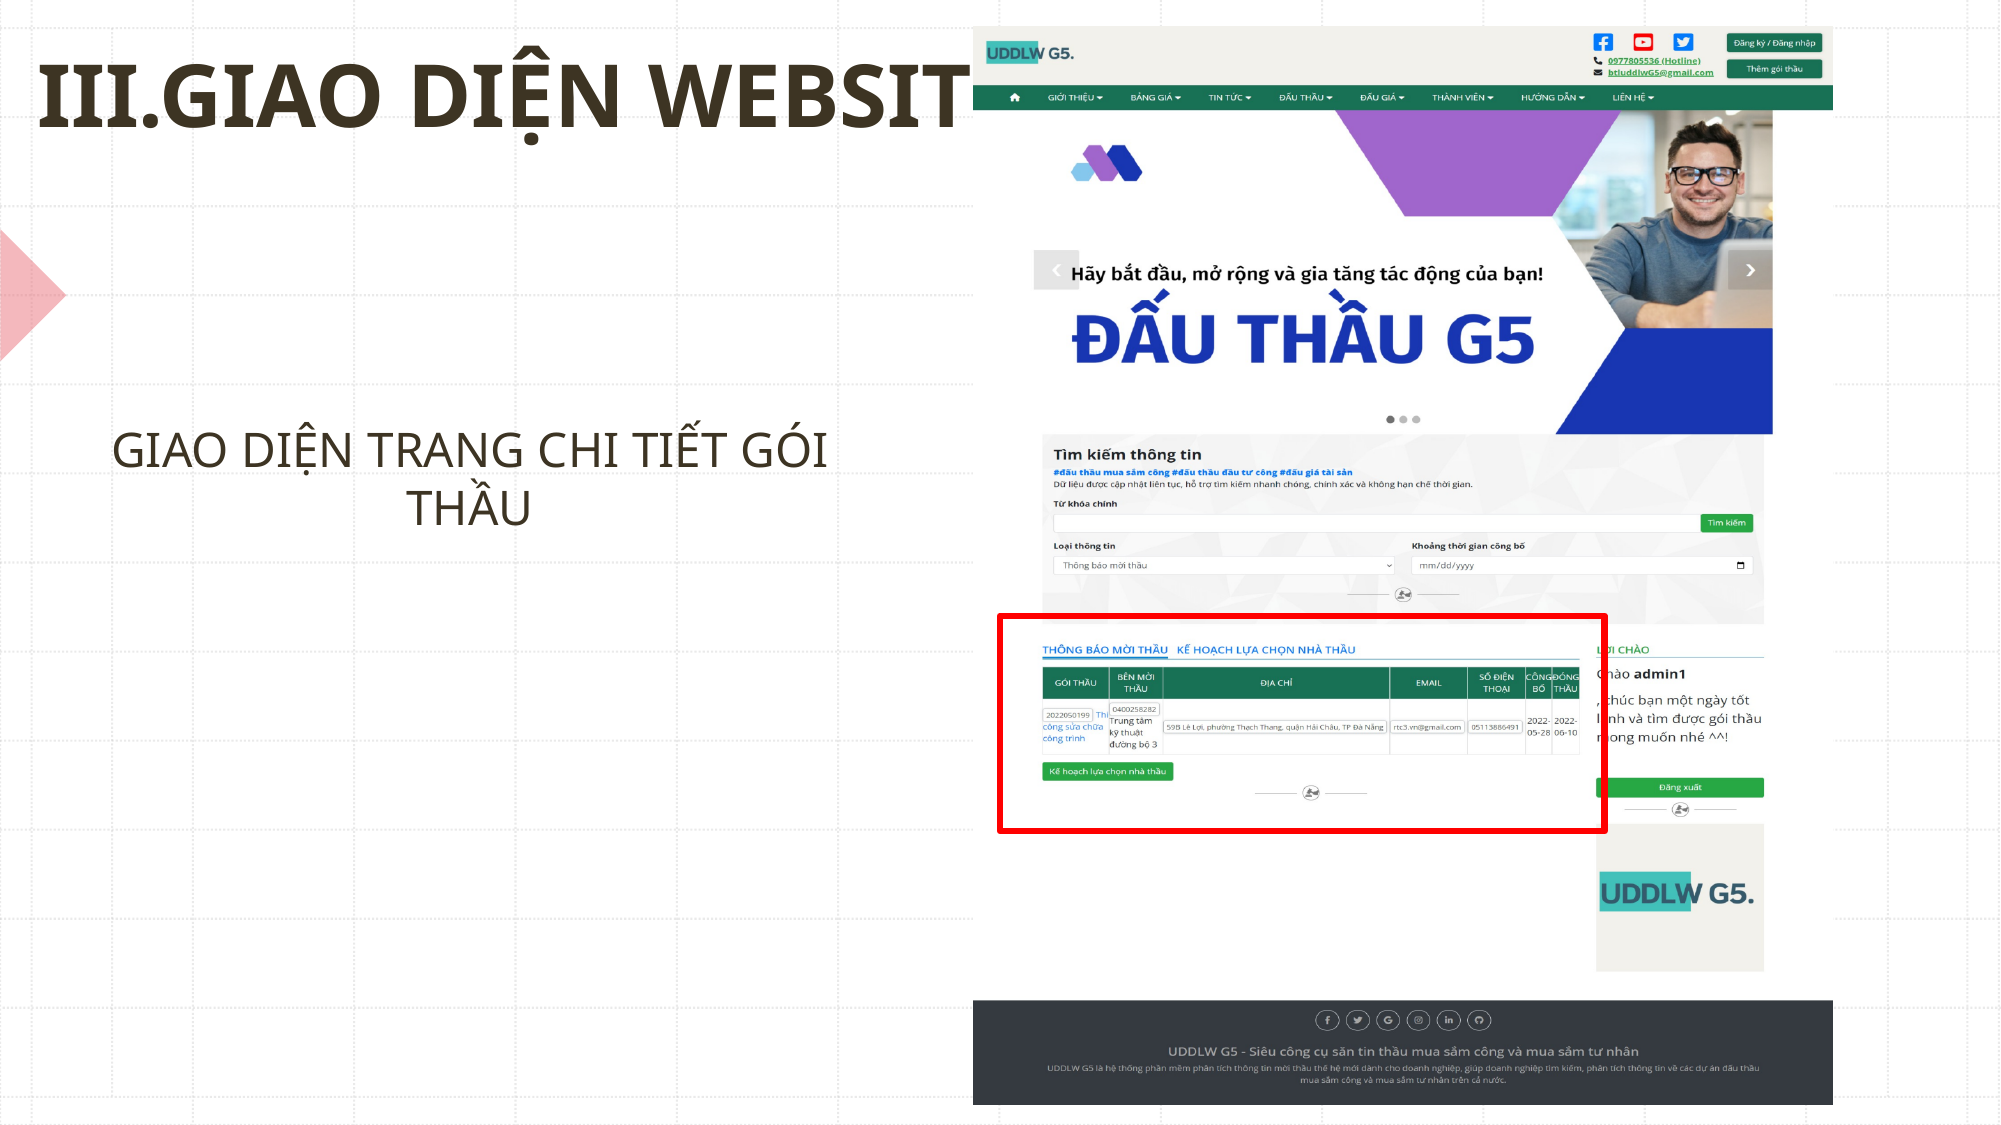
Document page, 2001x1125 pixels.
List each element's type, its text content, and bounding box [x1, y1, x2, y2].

title GIAO DIỆN TRANG CHI TIẾT GÓI THẦU [40, 410, 900, 543]
picture [973, 26, 1833, 1105]
text_box III.GIAO DIỆN WEBSITE [22, 27, 973, 153]
